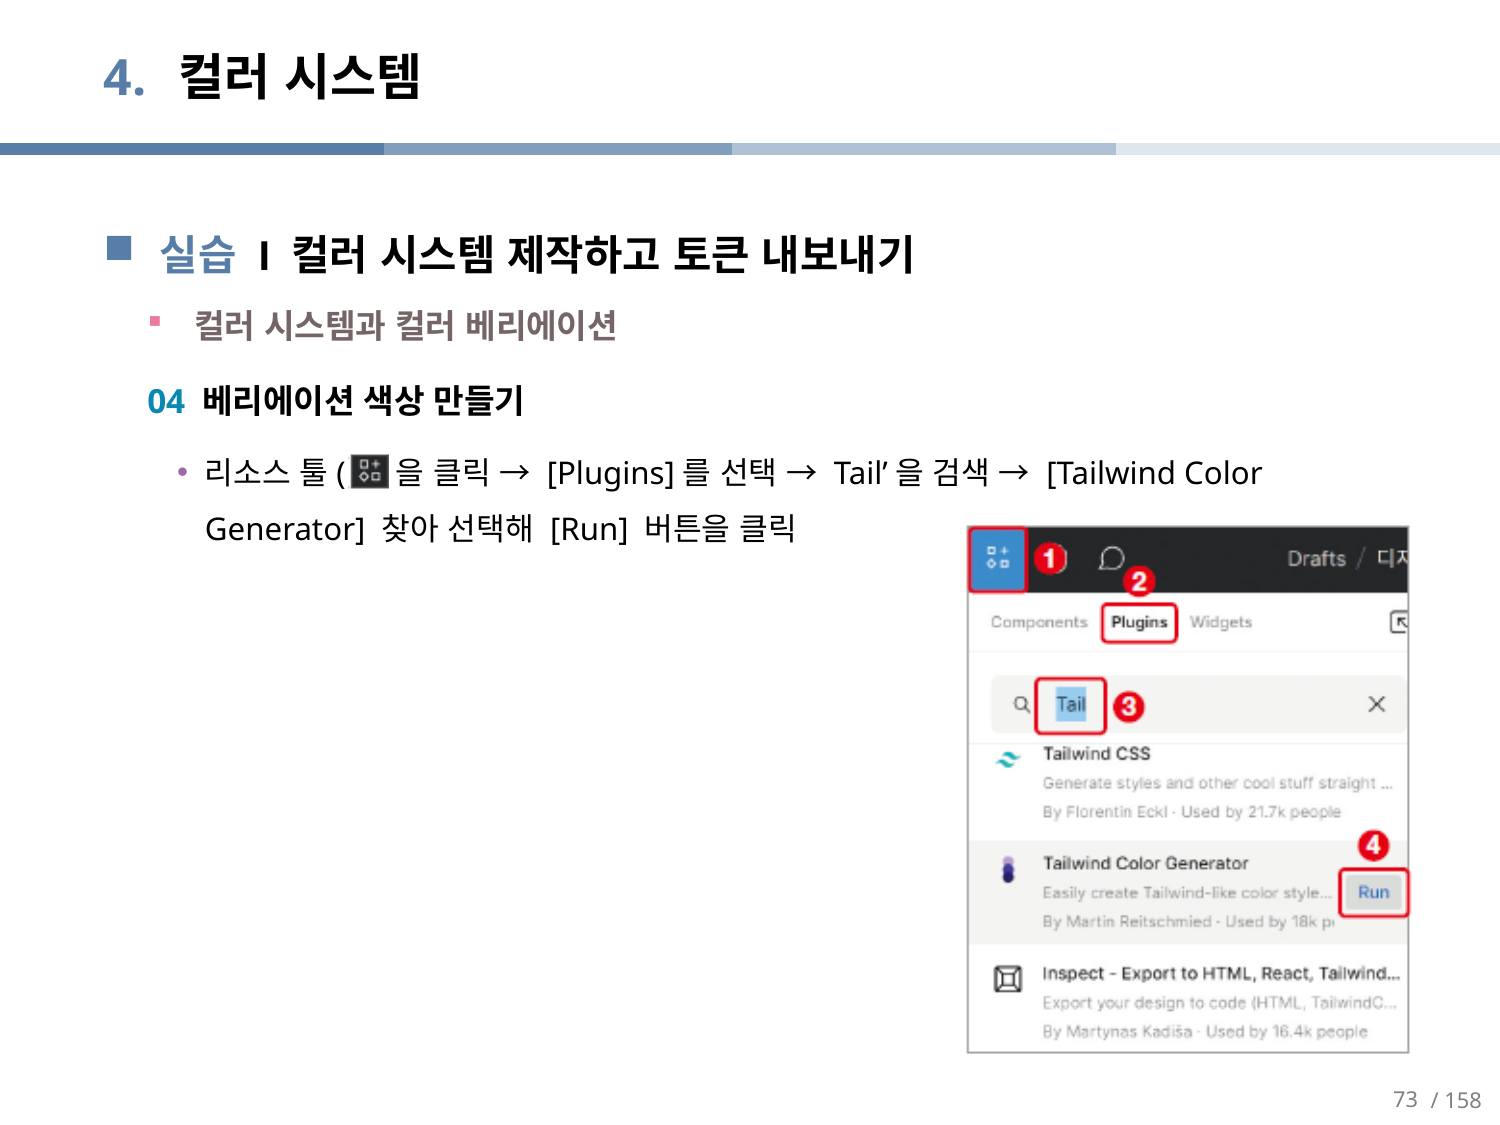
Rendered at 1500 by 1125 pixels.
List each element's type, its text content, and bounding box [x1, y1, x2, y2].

picture [348, 450, 390, 492]
title 컬러 시스템 [88, 30, 1211, 121]
picture [950, 503, 1429, 1080]
text_box 실습 I 컬러 시스템 제작하고 토큰 내보내기 컬러 시스템과 컬러 베리에이션 04 베리에이션 색상 만들기 리소스 툴( )을 클릭 → [Plugins]를 선택 → Tail’을 검색 → [Tailwind Color Generator] 찾아 선택해 [Run] 버튼을 클릭 [88, 196, 1436, 1083]
